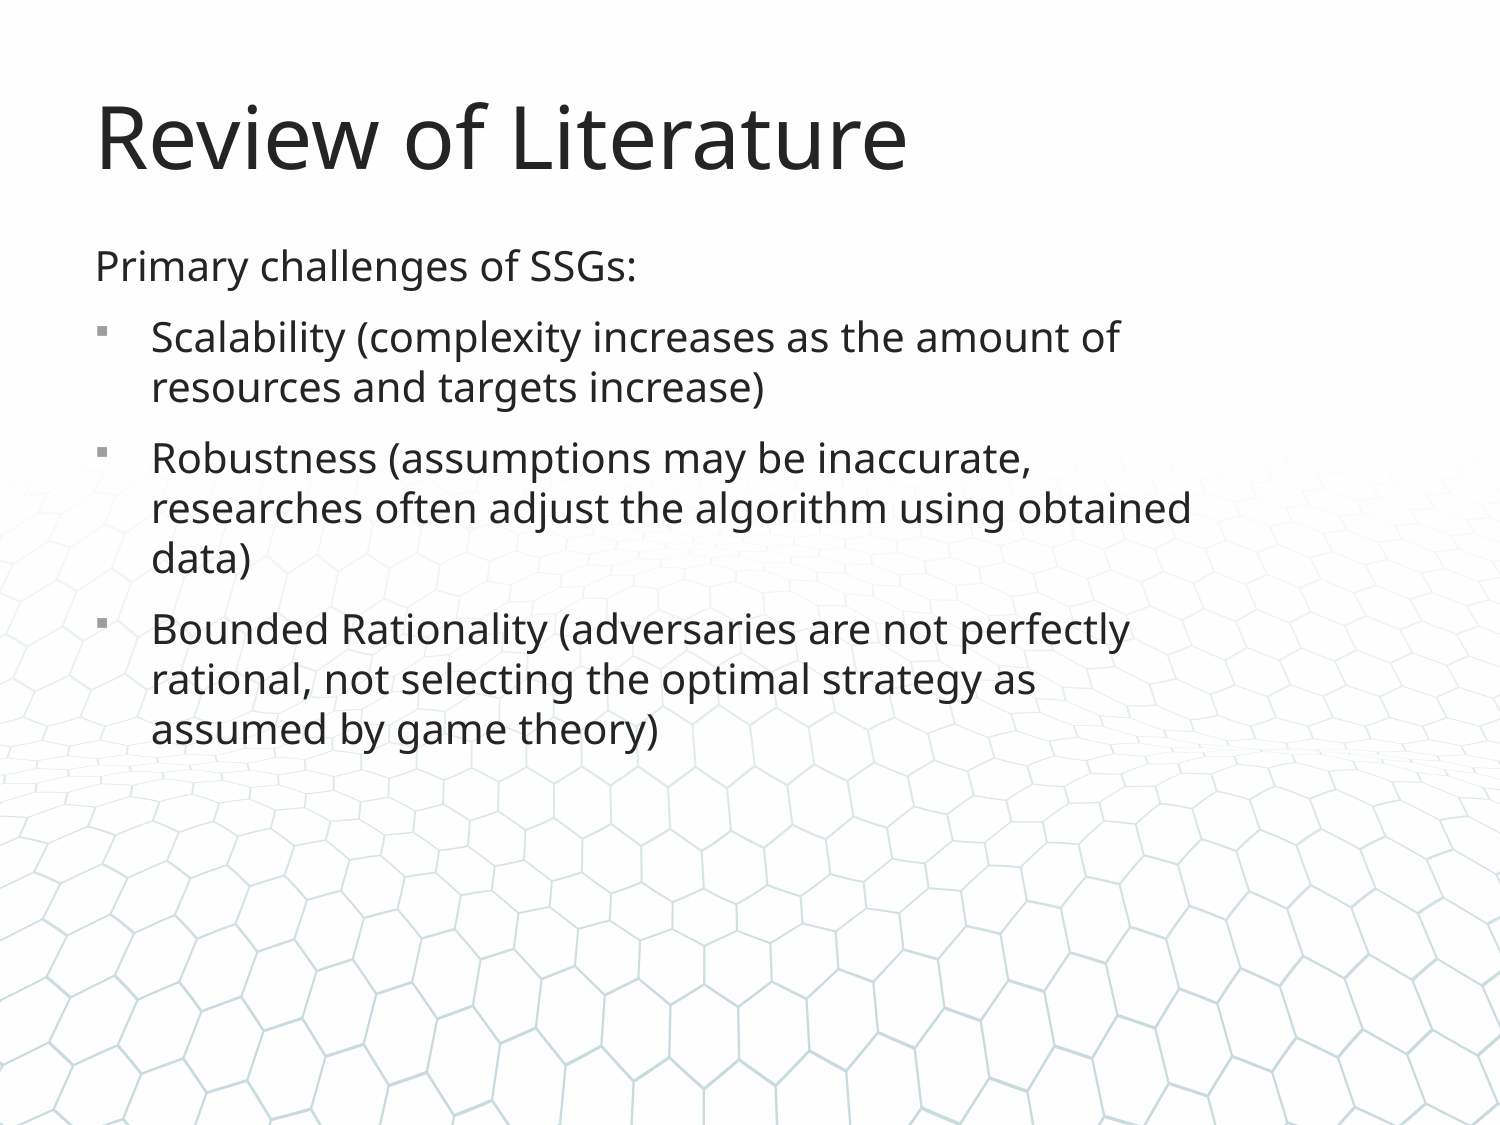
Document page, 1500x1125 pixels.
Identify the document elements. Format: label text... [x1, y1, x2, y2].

list Primary challenges of SSGs: Scalability (complexity increases as the amount of resources and targets increase) Robustness (assumptions may be inaccurate, researches often adjust the algorithm using obtained data) Bounded Rationality (adversaries are not perfectly rational, not selecting the optimal strategy as assumed by game theory) [79, 232, 1237, 1025]
picture [0, 0, 1500, 1125]
title Review of Literature [79, 74, 1237, 193]
